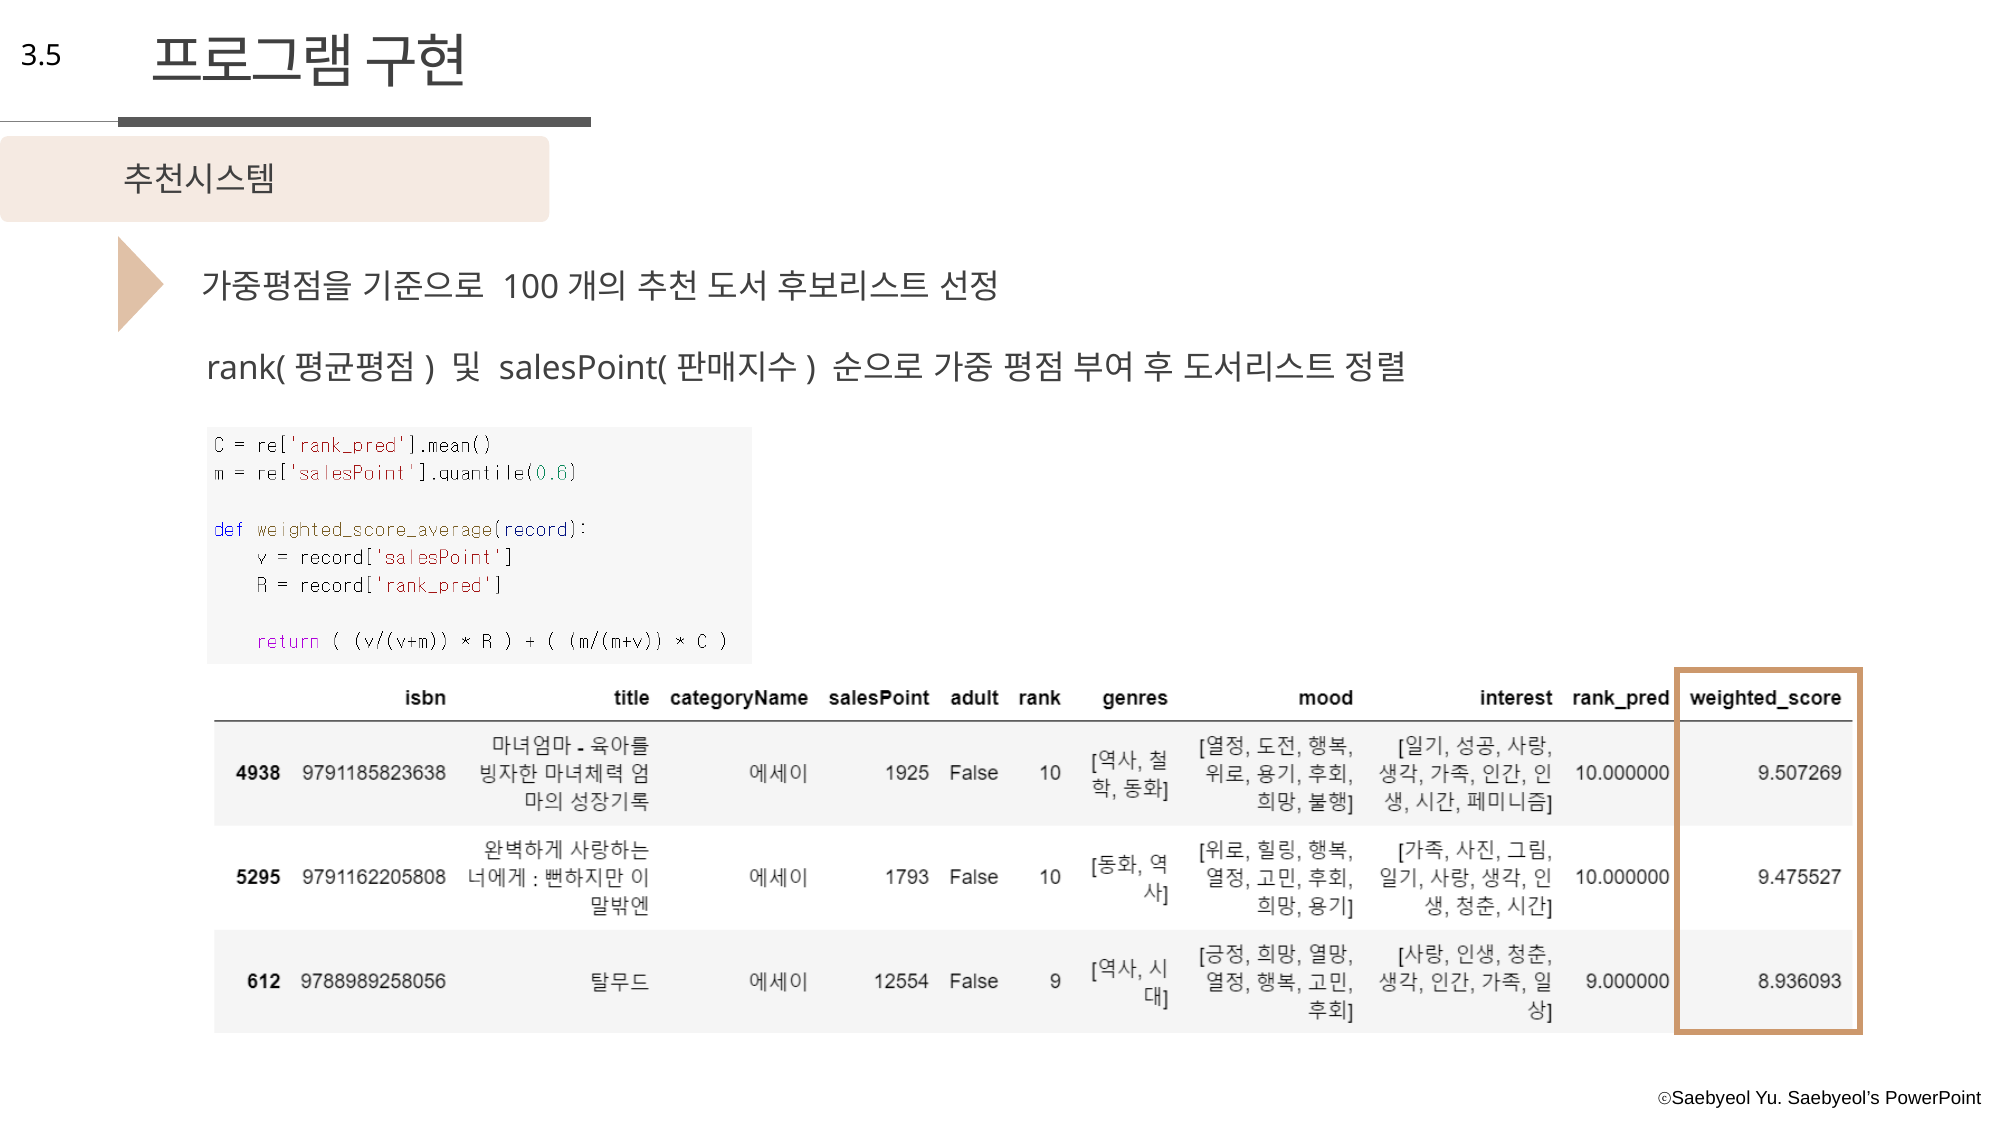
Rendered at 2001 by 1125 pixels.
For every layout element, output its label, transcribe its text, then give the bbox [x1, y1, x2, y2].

text_box [0, 136, 550, 222]
picture [207, 427, 752, 664]
text_box rank(평균평점) 및 salesPoint(판매지수) 순으로 가중 평점 부여 후 도서리스트 정렬 [191, 339, 1532, 434]
text_box 프로그램 구현 [135, 16, 484, 102]
text_box 추천시스템 [109, 151, 631, 246]
text_box [1676, 669, 1861, 1033]
text_box 3.5 [6, 28, 77, 79]
text_box 가중평점을 기준으로 100개의 추천 도서 후보리스트 선정 [186, 258, 1204, 313]
text_box [117, 246, 166, 335]
picture [210, 670, 1857, 1033]
